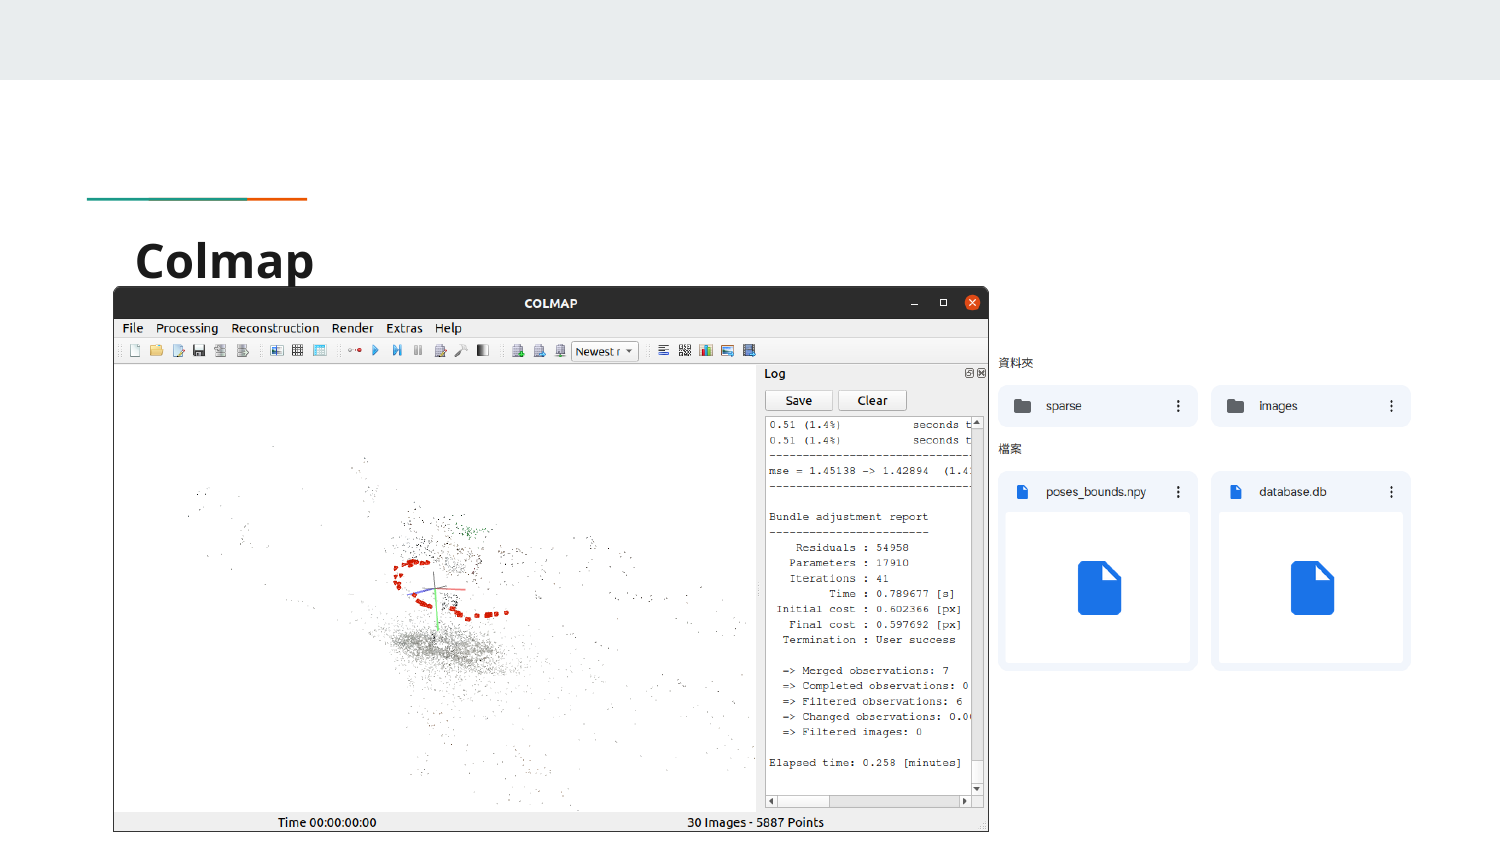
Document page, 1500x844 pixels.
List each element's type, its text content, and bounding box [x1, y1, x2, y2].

picture [105, 279, 1434, 839]
title Colmap [119, 216, 1381, 305]
